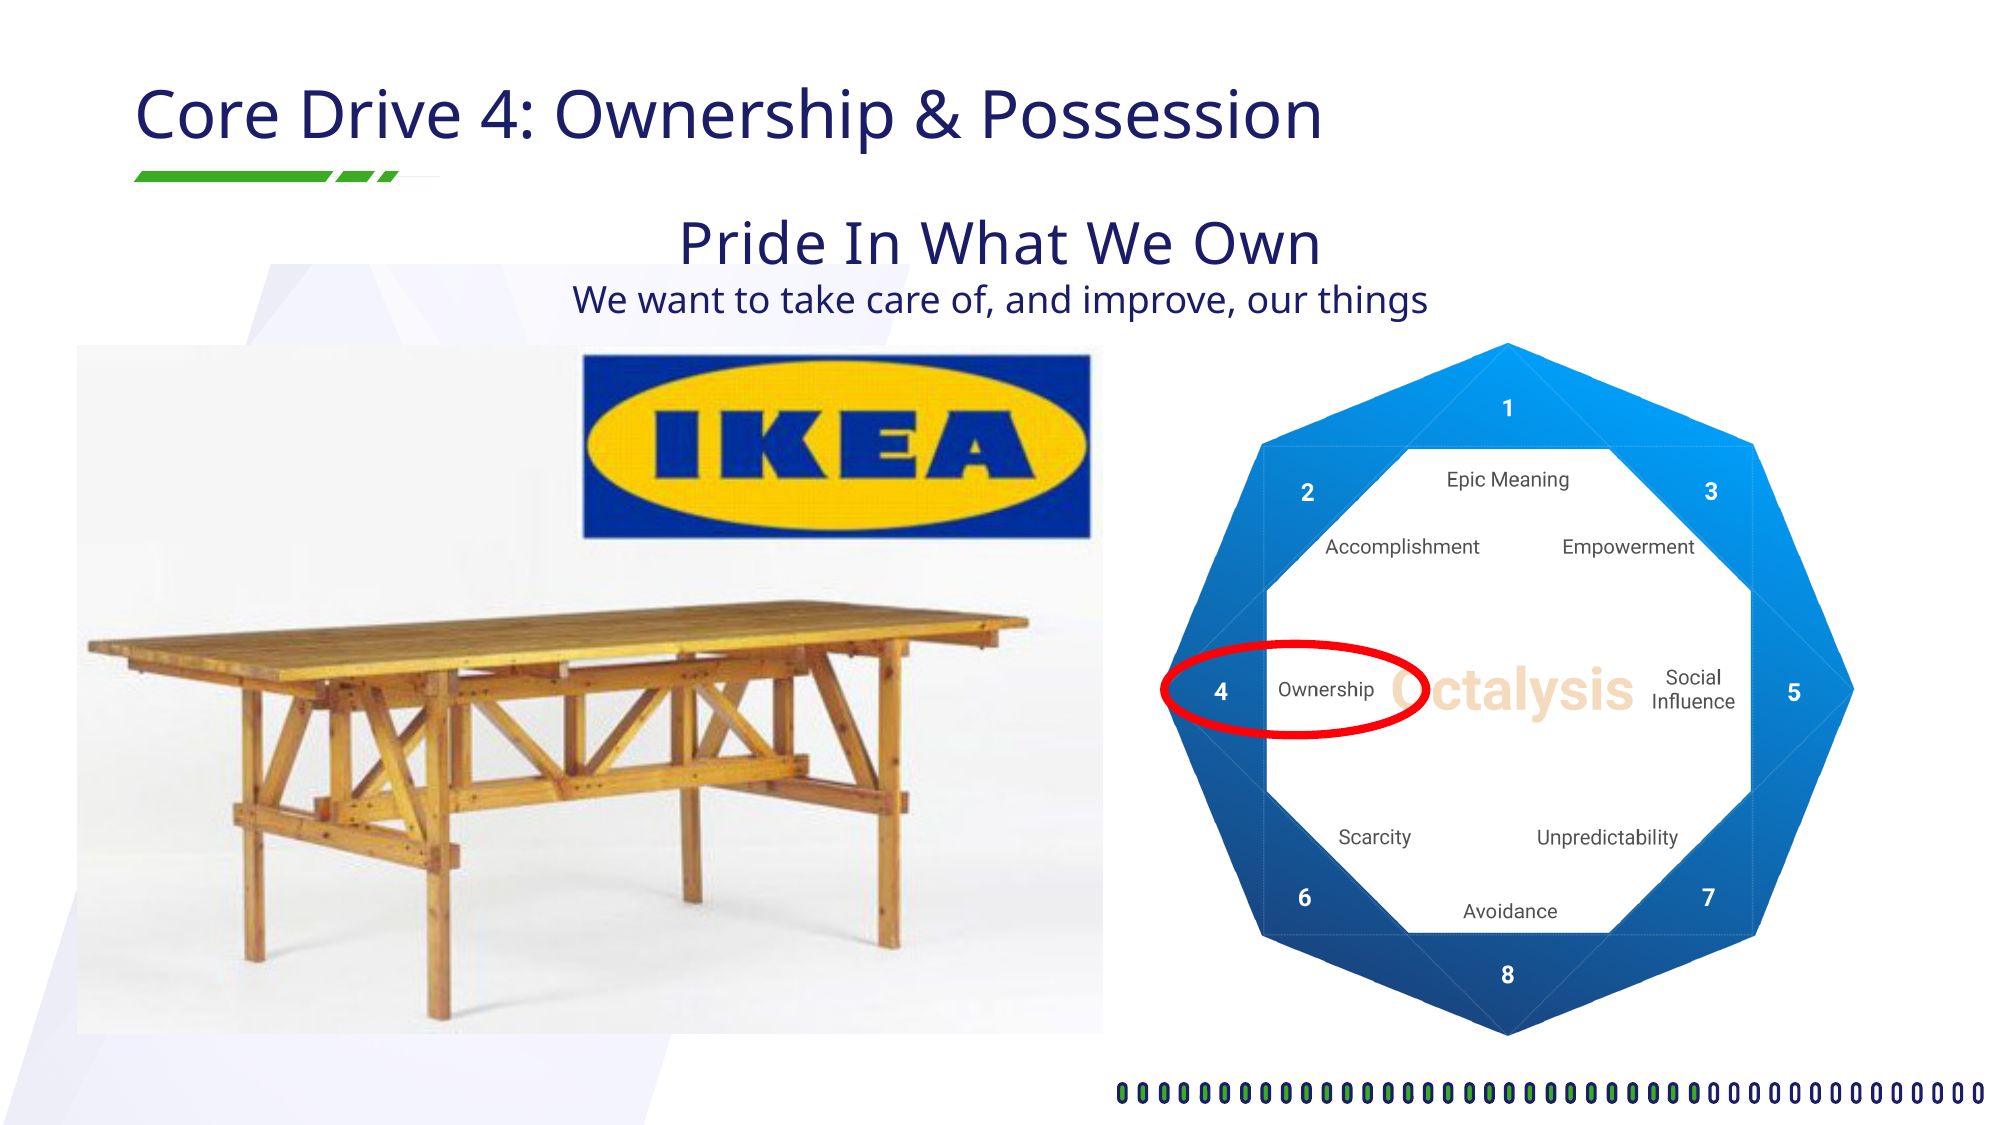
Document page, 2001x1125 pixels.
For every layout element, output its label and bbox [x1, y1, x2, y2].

text_box [532, 193, 1470, 334]
text_box [1771, 1083, 1779, 1103]
text_box [1710, 1083, 1718, 1103]
text_box [1629, 1083, 1637, 1103]
text_box [1832, 1083, 1840, 1103]
text_box [1608, 1083, 1616, 1103]
text_box [1669, 1083, 1677, 1103]
text_box [1791, 1083, 1799, 1103]
text_box [1547, 1083, 1555, 1103]
text_box [1811, 1083, 1820, 1103]
text_box [1485, 1083, 1494, 1103]
text_box [1262, 1083, 1270, 1103]
text_box [1139, 1083, 1147, 1103]
text_box [1323, 1083, 1331, 1103]
text_box [1852, 1083, 1860, 1103]
text_box [1180, 1083, 1188, 1103]
text_box [1872, 1083, 1881, 1103]
text_box [1526, 1083, 1534, 1103]
text_box [1649, 1083, 1658, 1103]
text_box [1505, 1083, 1513, 1103]
text_box [131, 169, 442, 183]
text_box [1690, 1083, 1698, 1103]
text_box [1220, 1083, 1229, 1103]
text_box [1566, 1083, 1575, 1103]
text_box [1954, 1083, 1962, 1103]
text_box [1913, 1083, 1921, 1103]
text_box [1118, 1083, 1127, 1103]
text_box [1241, 1083, 1250, 1103]
text_box [1730, 1083, 1738, 1103]
text_box [1302, 1083, 1311, 1103]
picture [1154, 336, 1861, 1043]
picture [2, 264, 1104, 1125]
text_box [1160, 1083, 1169, 1103]
text_box [1424, 1083, 1432, 1103]
text_box [119, 64, 1667, 160]
text_box [1363, 1083, 1372, 1103]
text_box [1444, 1083, 1452, 1103]
text_box [1750, 1083, 1759, 1103]
text_box [1893, 1083, 1901, 1103]
text_box [1343, 1083, 1351, 1103]
text_box [1404, 1083, 1412, 1103]
text_box [1933, 1083, 1942, 1103]
text_box [1282, 1083, 1290, 1103]
text_box [1465, 1083, 1474, 1103]
text_box [1201, 1083, 1209, 1103]
text_box [1384, 1083, 1393, 1103]
text_box [1974, 1083, 1983, 1103]
text_box [1587, 1083, 1596, 1103]
